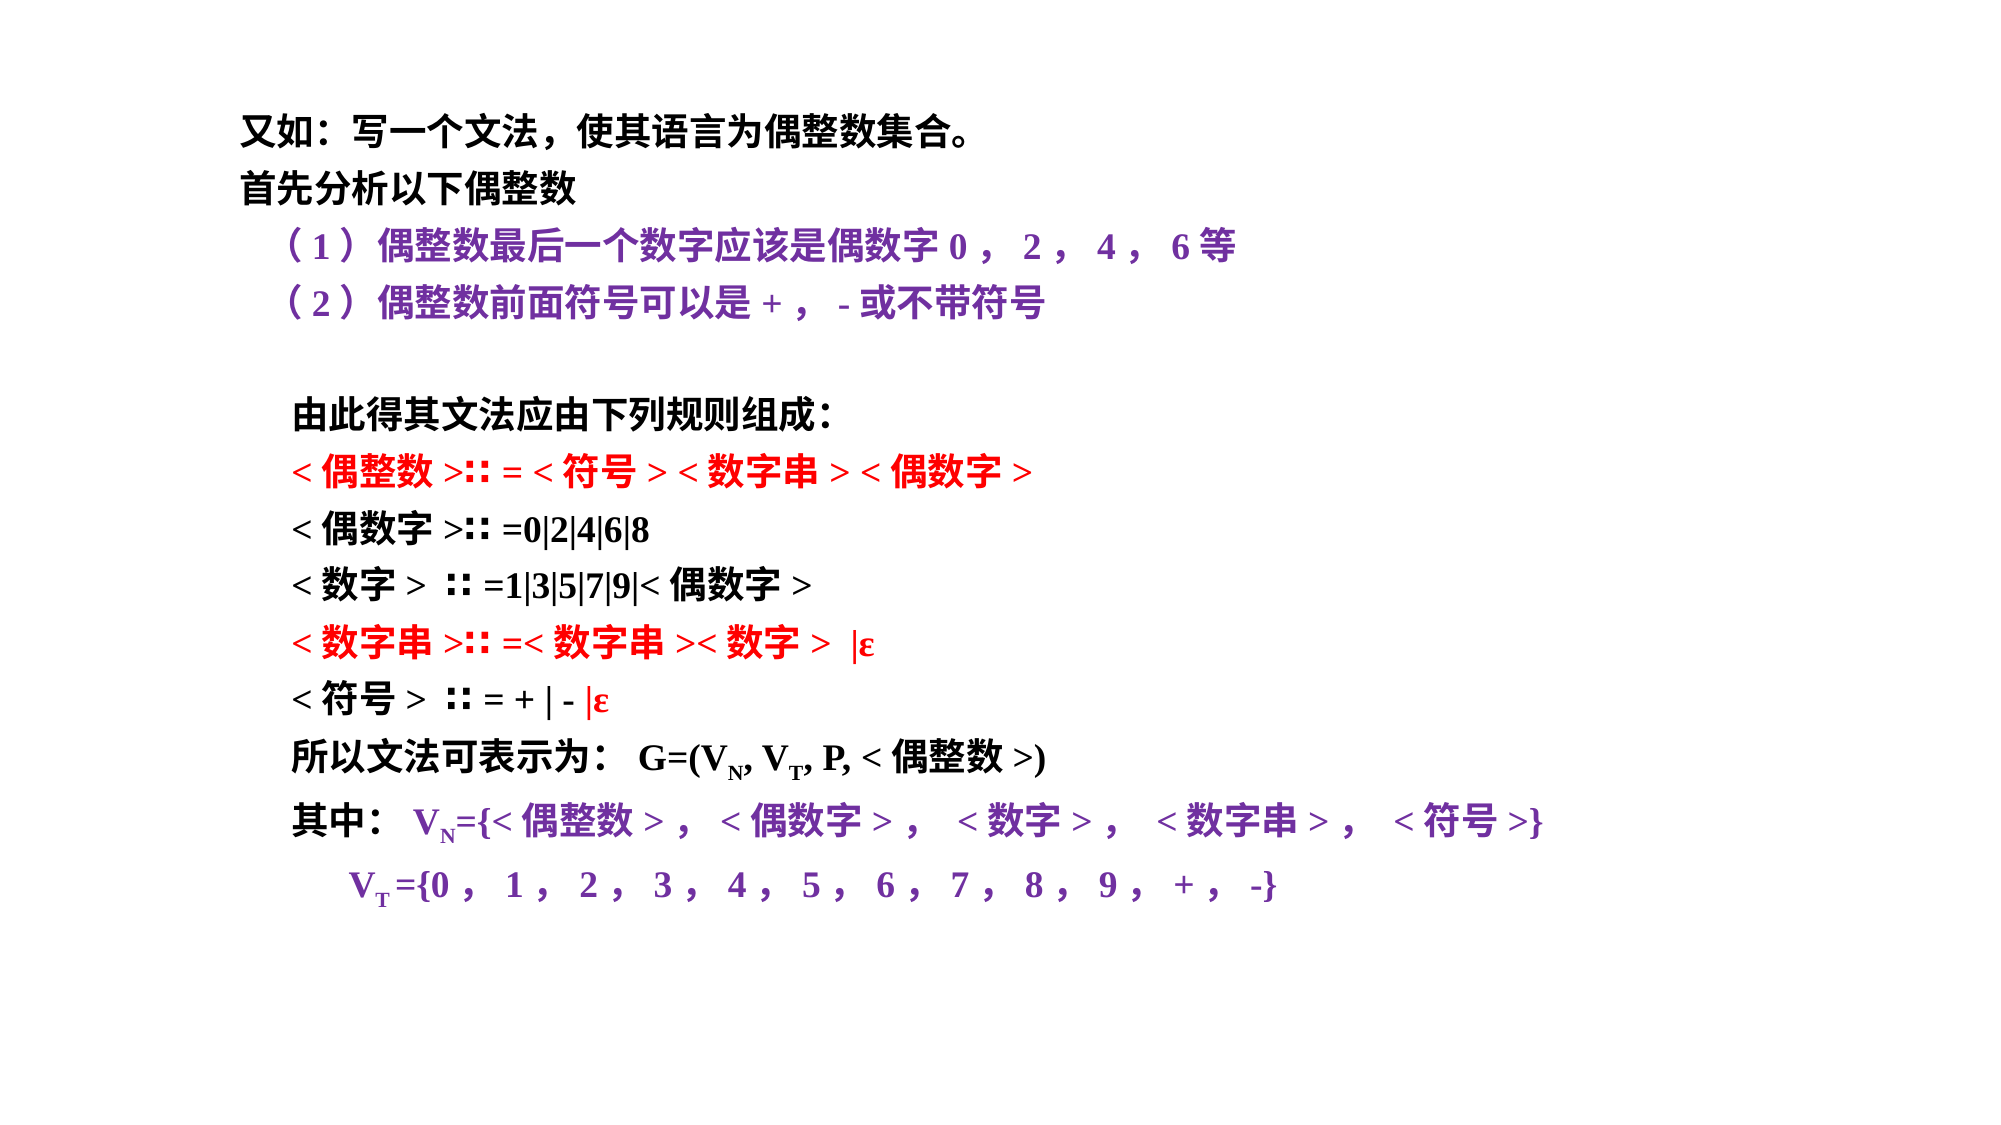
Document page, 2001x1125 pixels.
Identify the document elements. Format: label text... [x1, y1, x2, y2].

text_box 由此得其文法应由下列规则组成： <偶整数>∷= <符号> <数字串> <偶数字> <偶数字>∷=0|2|4|6|8 <数字> ∷=1|3|5|7|9|<偶数字> <数字串>∷=<数字串><数字> |ε <符号> ∷= + | - |ε 所以文法可表示为：G=(VN, VT, P, <偶整数>) 其中：VN={<偶整数>，<偶数字>， <数字>， <数字串>， <符号>} VT ={0，1，2，3，4，5，6，7，8，9，+，-} [270, 378, 1938, 919]
text_box 又如：写一个文法，使其语言为偶整数集合。 首先分析以下偶整数 （1）偶整数最后一个数字应该是偶数字0，2，4，6等 （2）偶整数前面符号可以是+，-或不带符号 [218, 95, 1561, 332]
